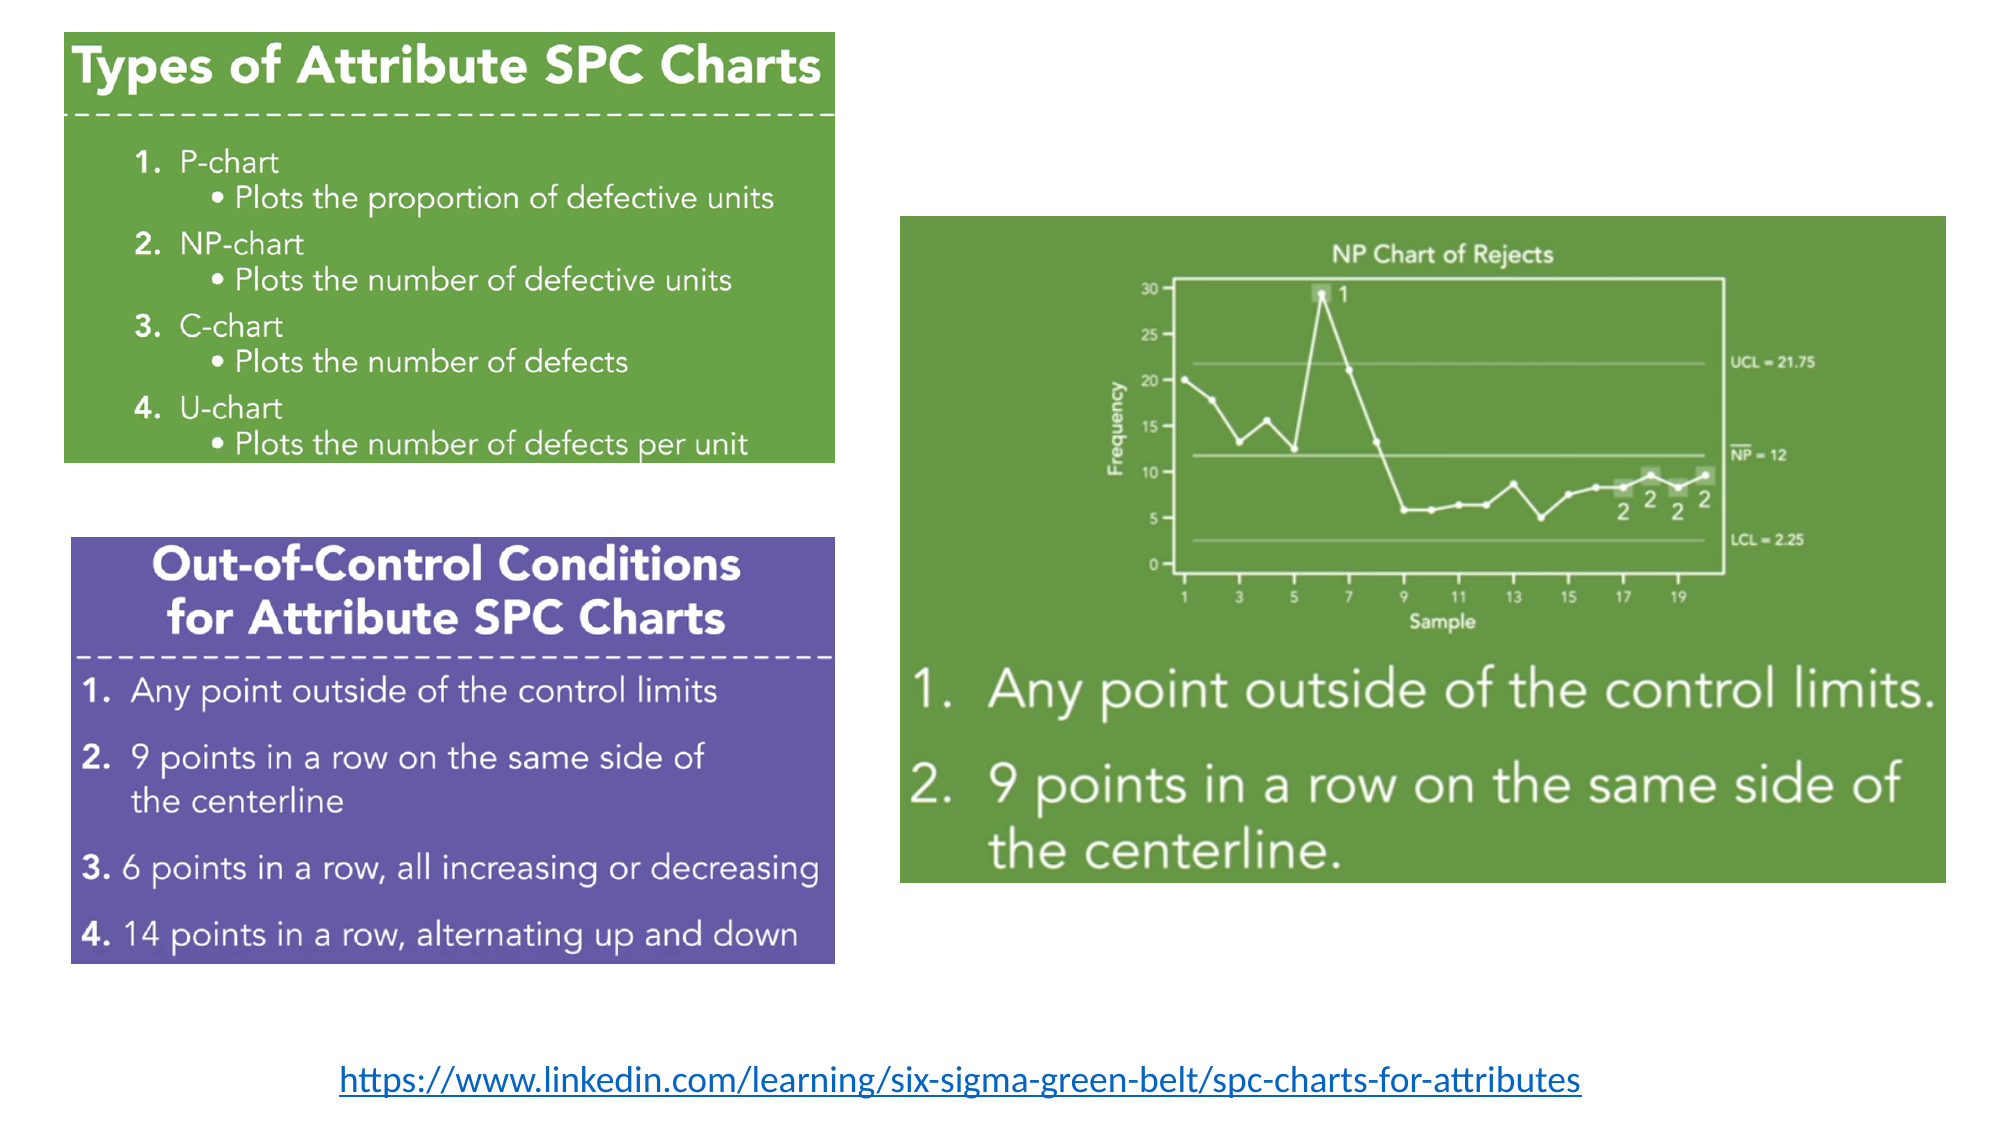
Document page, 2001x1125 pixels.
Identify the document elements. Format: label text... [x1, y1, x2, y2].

picture [71, 537, 835, 965]
picture [64, 32, 835, 464]
picture [900, 216, 1946, 883]
text_box https://www.linkedin.com/learning/six-sigma-green-belt/spc-charts-for-attributes [324, 1047, 1598, 1107]
